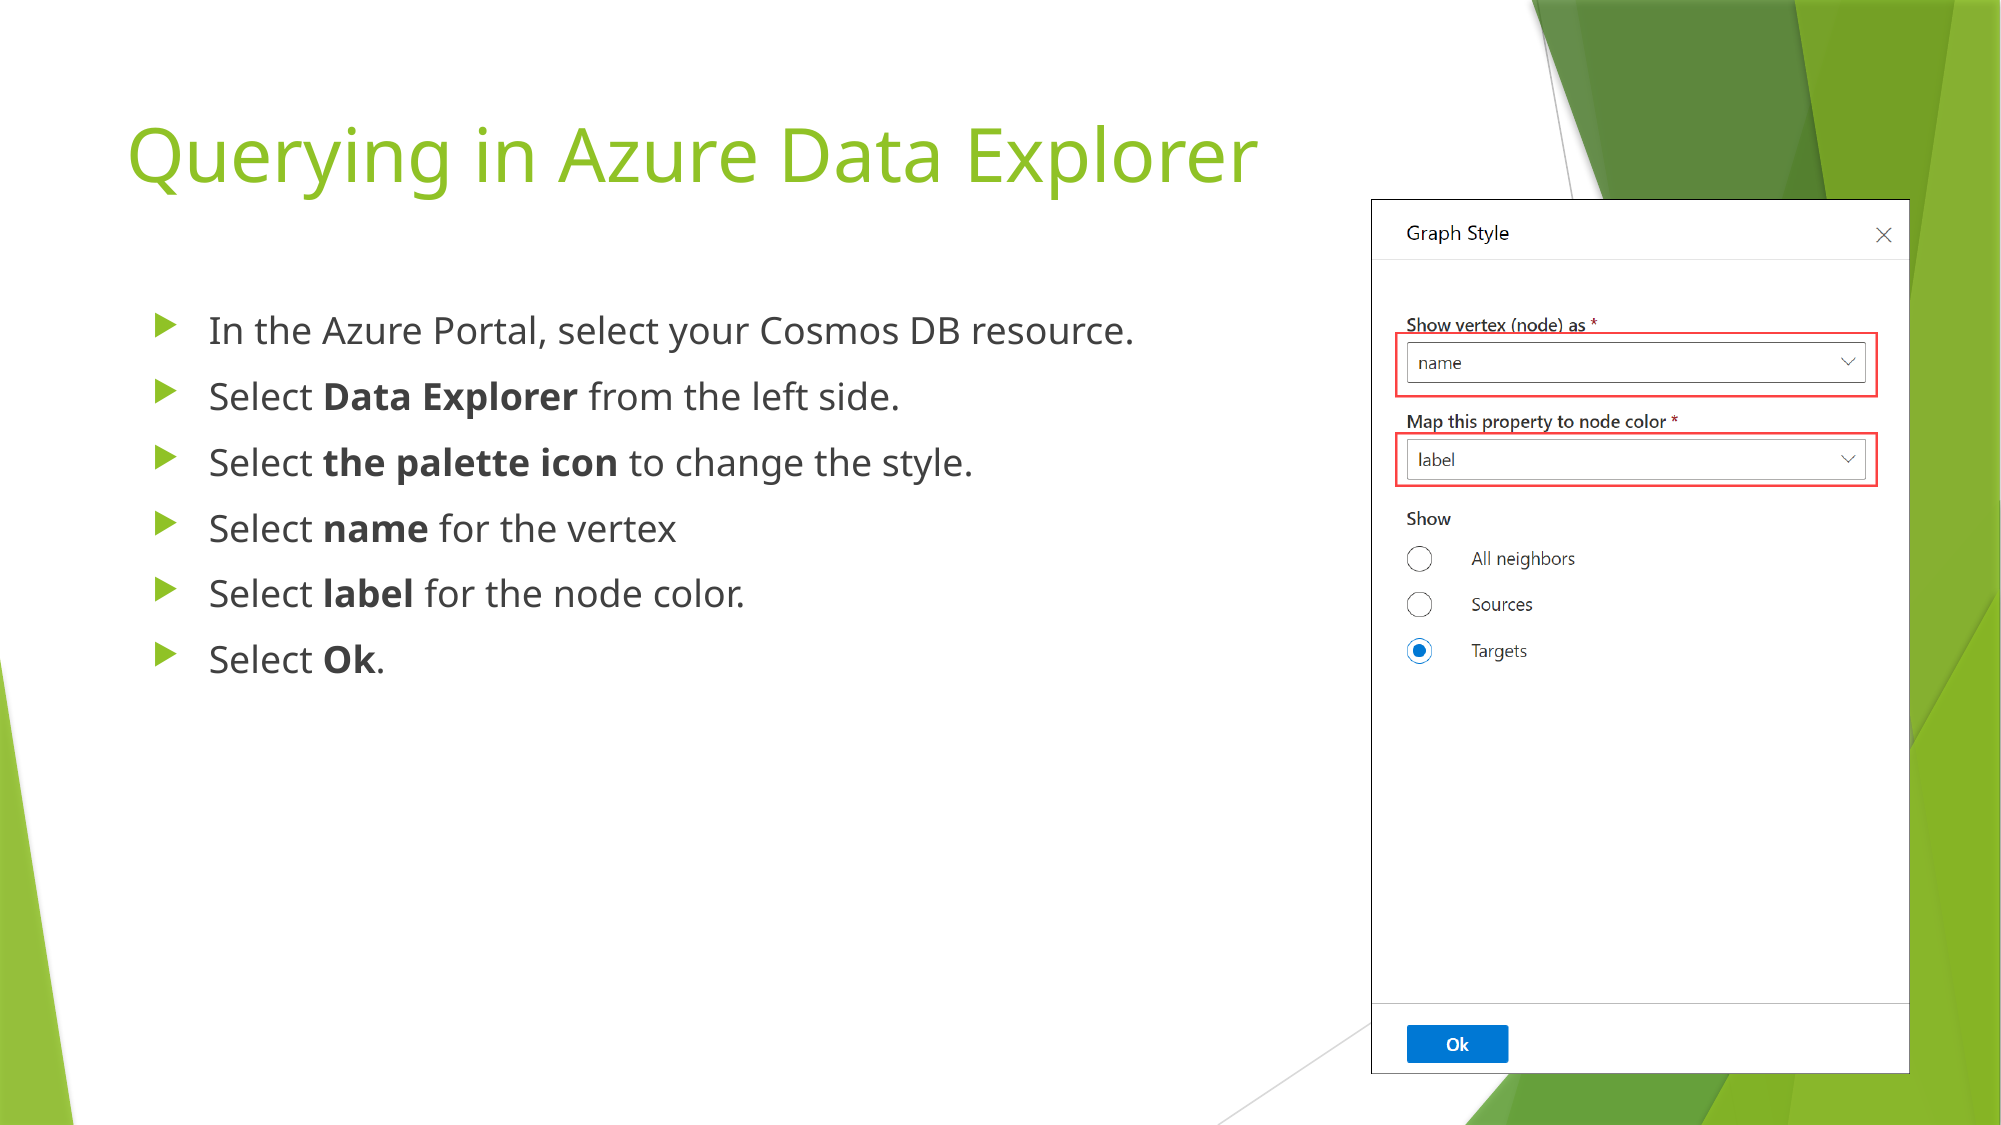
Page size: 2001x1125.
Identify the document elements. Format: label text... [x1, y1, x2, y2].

picture [1370, 198, 1911, 1074]
title Querying in Azure Data Explorer [111, 99, 1522, 317]
list In the Azure Portal, select your Cosmos DB resource. Select Data Explorer from the left side. Select the palette icon to change the style. Select name for the vertex Select label for the node color. Select Ok. [137, 299, 1269, 1014]
